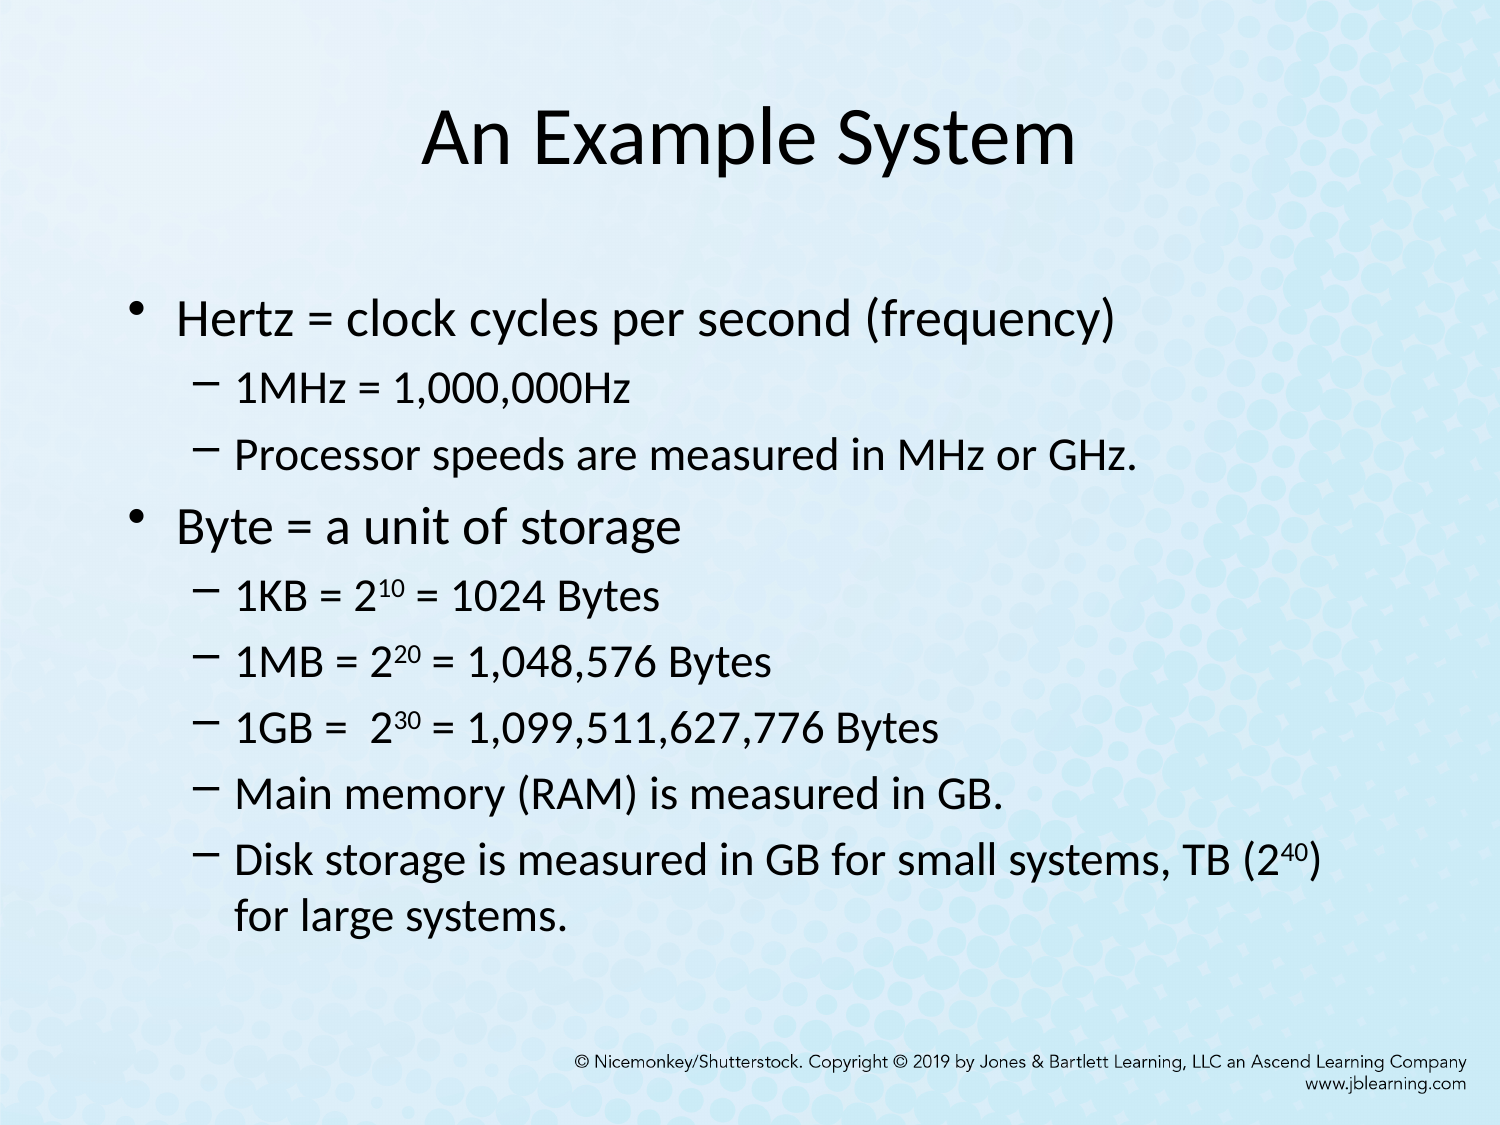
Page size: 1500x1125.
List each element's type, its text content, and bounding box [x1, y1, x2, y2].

title An Example System [112, 37, 1388, 225]
list Hertz = clock cycles per second (frequency) 1MHz = 1,000,000Hz Processor speeds are measured in MHz or GHz. Byte = a unit of storage 1KB = 210 = 1024 Bytes 1MB = 220 = 1,048,576 Bytes 1GB = 230 = 1,099,511,627,776 Bytes Main memory (RAM) is measured in GB. Disk storage is measured in GB for small systems, TB (240) for large systems. [112, 275, 1388, 950]
picture [0, 0, 1500, 1125]
